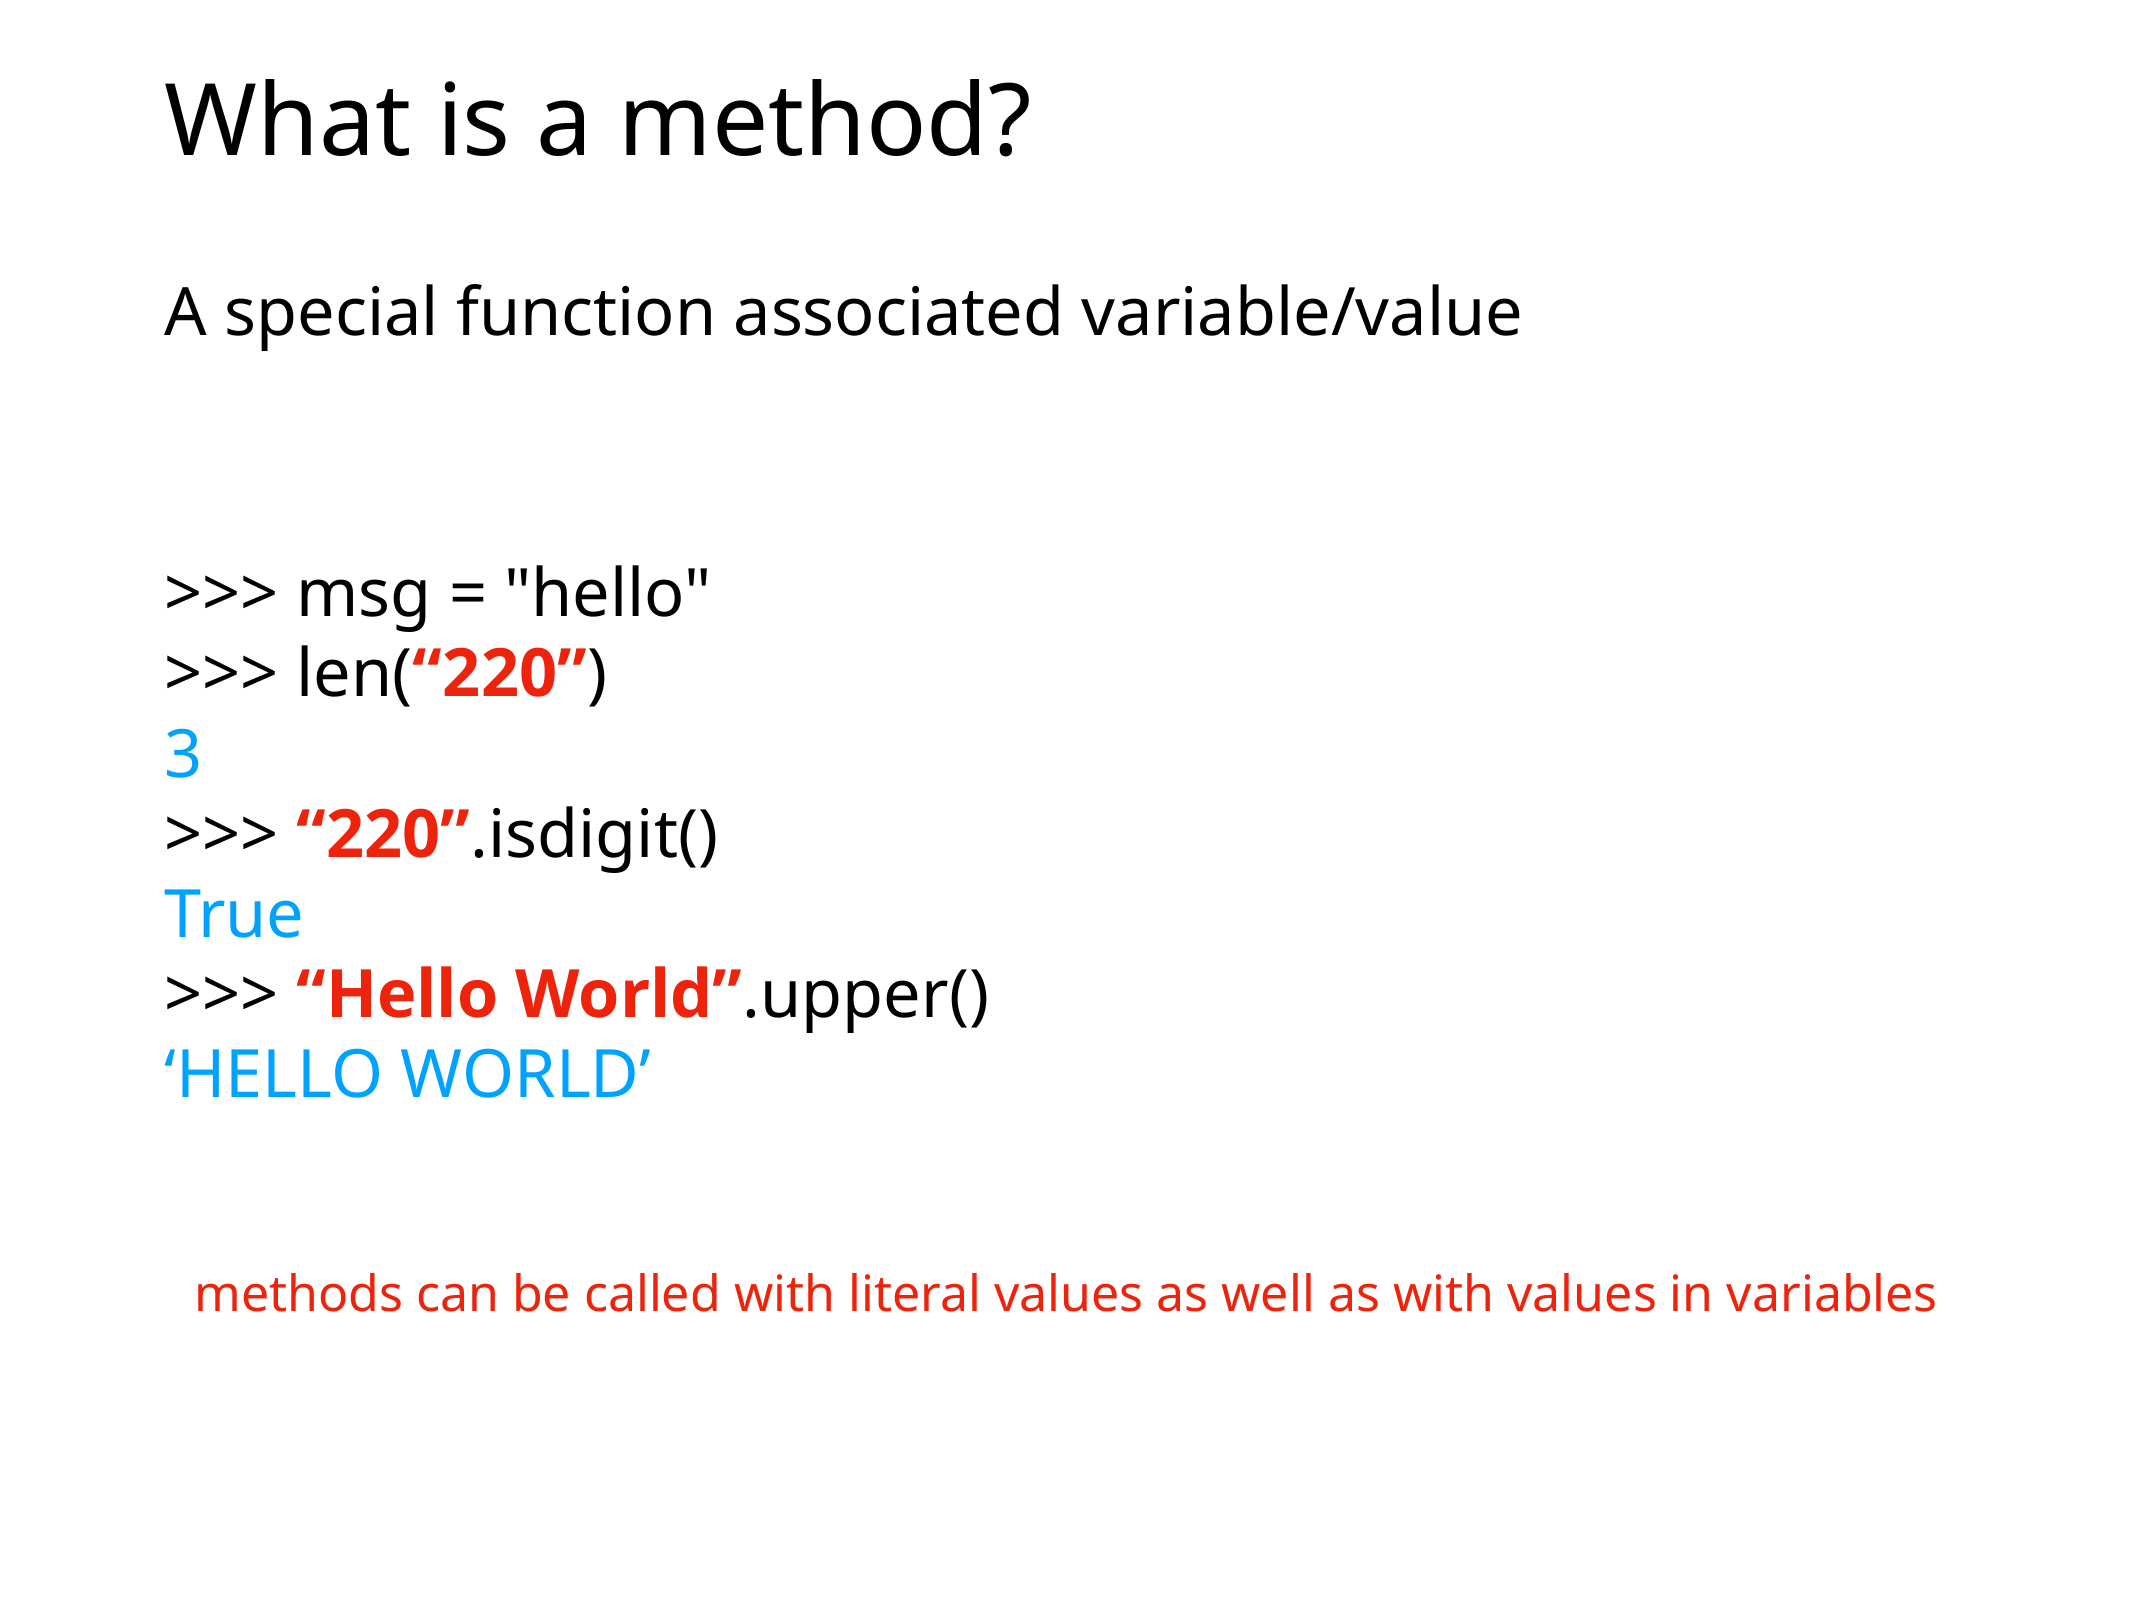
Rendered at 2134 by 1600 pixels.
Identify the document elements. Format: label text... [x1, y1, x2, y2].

text_box >>> msg = "hello" >>> len(“220”) 3 >>> “220”.isdigit() True >>> “Hello World”.upper() ‘HELLO WORLD’ [156, 541, 1978, 1472]
list A special function associated variable/value [155, 259, 1978, 530]
text_box methods can be called with literal values as well as with values in variables [185, 1253, 1948, 1330]
title What is a method? [155, 41, 1978, 191]
